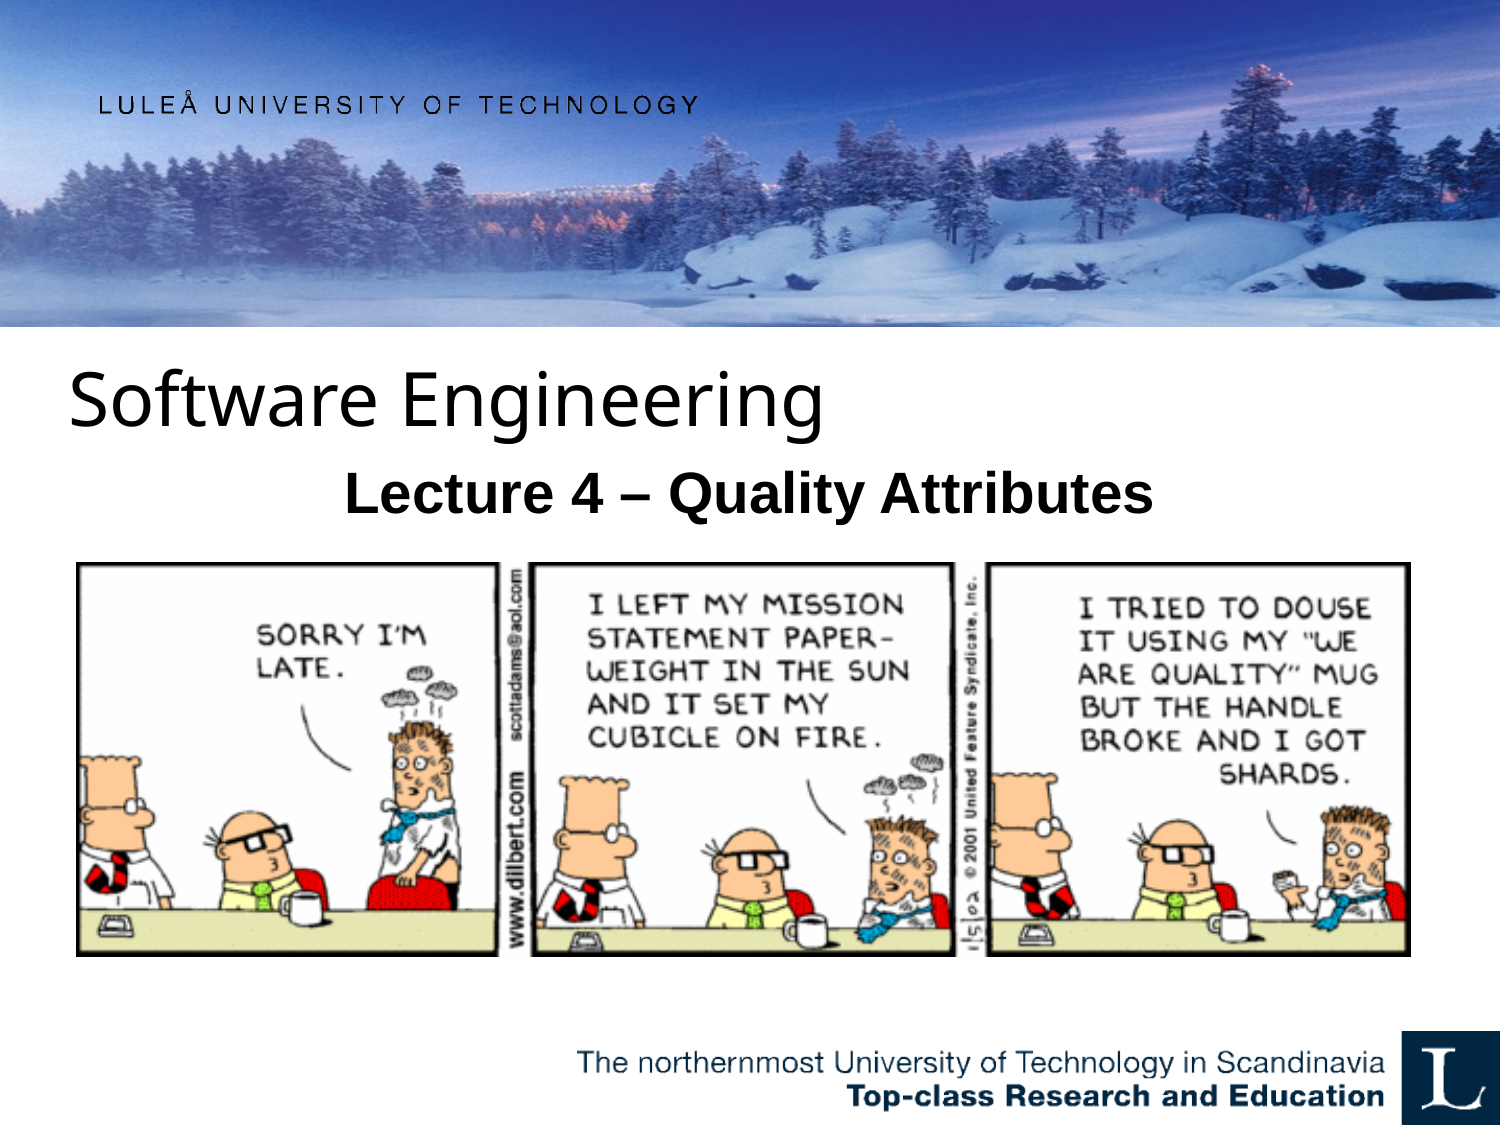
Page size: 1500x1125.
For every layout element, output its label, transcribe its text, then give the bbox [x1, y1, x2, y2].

picture [76, 562, 1411, 957]
subtitle Lecture 4 – Quality Attributes [17, 447, 1483, 598]
picture [577, 1031, 1500, 1125]
title Software Engineering [52, 243, 1329, 447]
picture [0, 0, 1500, 327]
